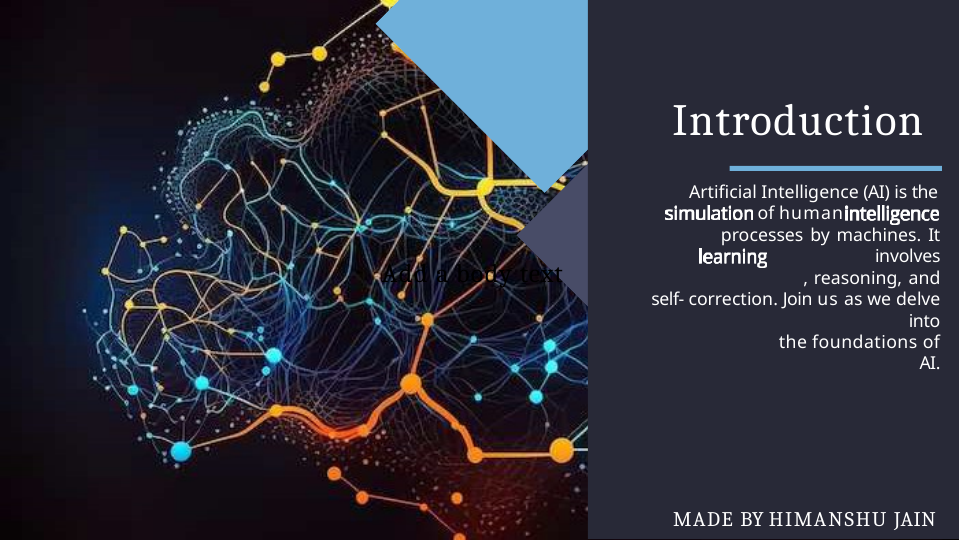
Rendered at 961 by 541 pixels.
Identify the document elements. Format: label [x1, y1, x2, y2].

text_box [665, 205, 940, 268]
text_box [0, 0, 960, 540]
